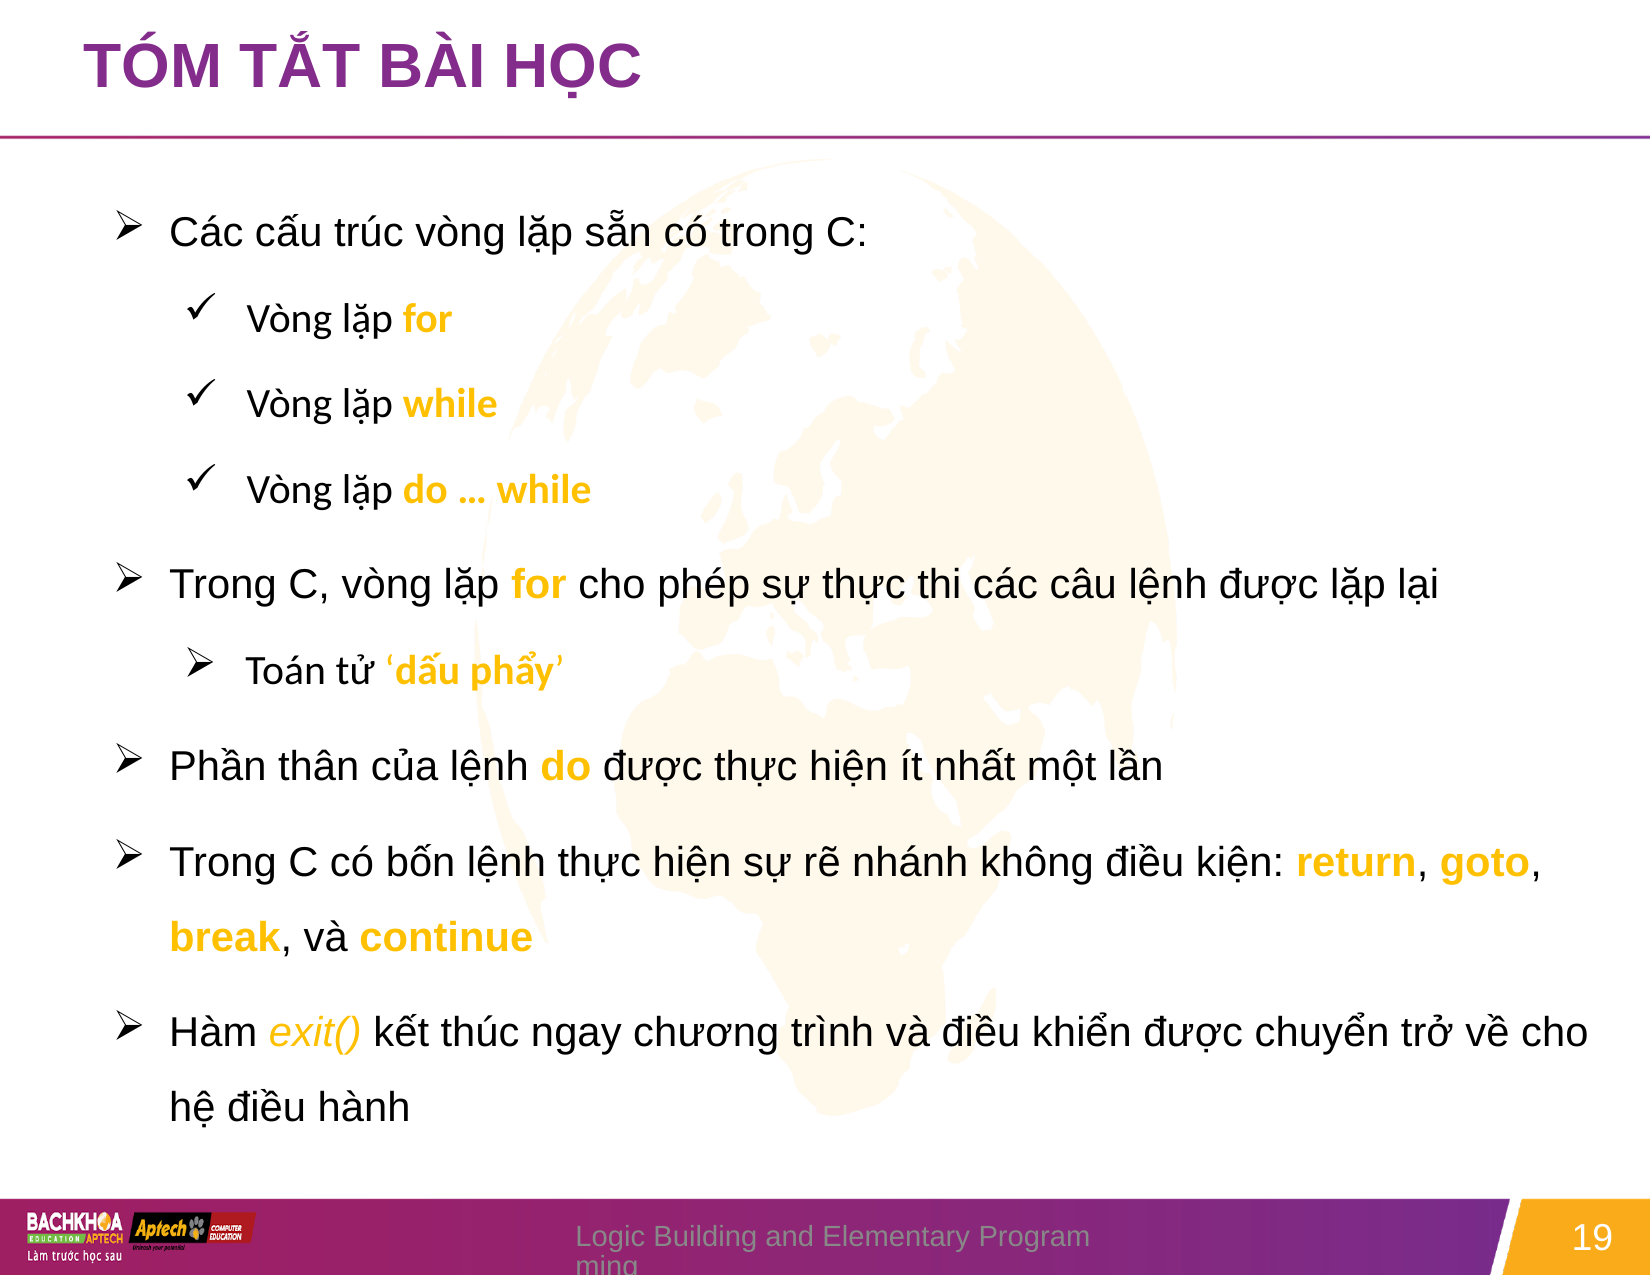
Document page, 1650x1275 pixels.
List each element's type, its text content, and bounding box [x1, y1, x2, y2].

footer Logic Building and Elementary Programming [560, 1201, 1118, 1270]
title TÓM TẮT BÀI HỌC [68, 0, 1609, 135]
slide_number 19 [1534, 1201, 1650, 1270]
list Các cấu trúc vòng lặp sẵn có trong C: Vòng lặp for Vòng lặp while Vòng lặp do … while Trong C, vòng lặp for cho phép sự thực thi các câu lệnh được lặp lại Toán tử ‘dấu phẩy’ Phần thân của lệnh do được thực hiện ít nhất một lần Trong C có bốn lệnh thực hiện sự rẽ nhánh không điều kiện: return, goto, break, và continue Hàm exit() kết thúc ngay chương trình và điều khiển được chuyển trở về cho hệ điều hành [68, 165, 1609, 1149]
picture [0, 0, 1650, 1275]
